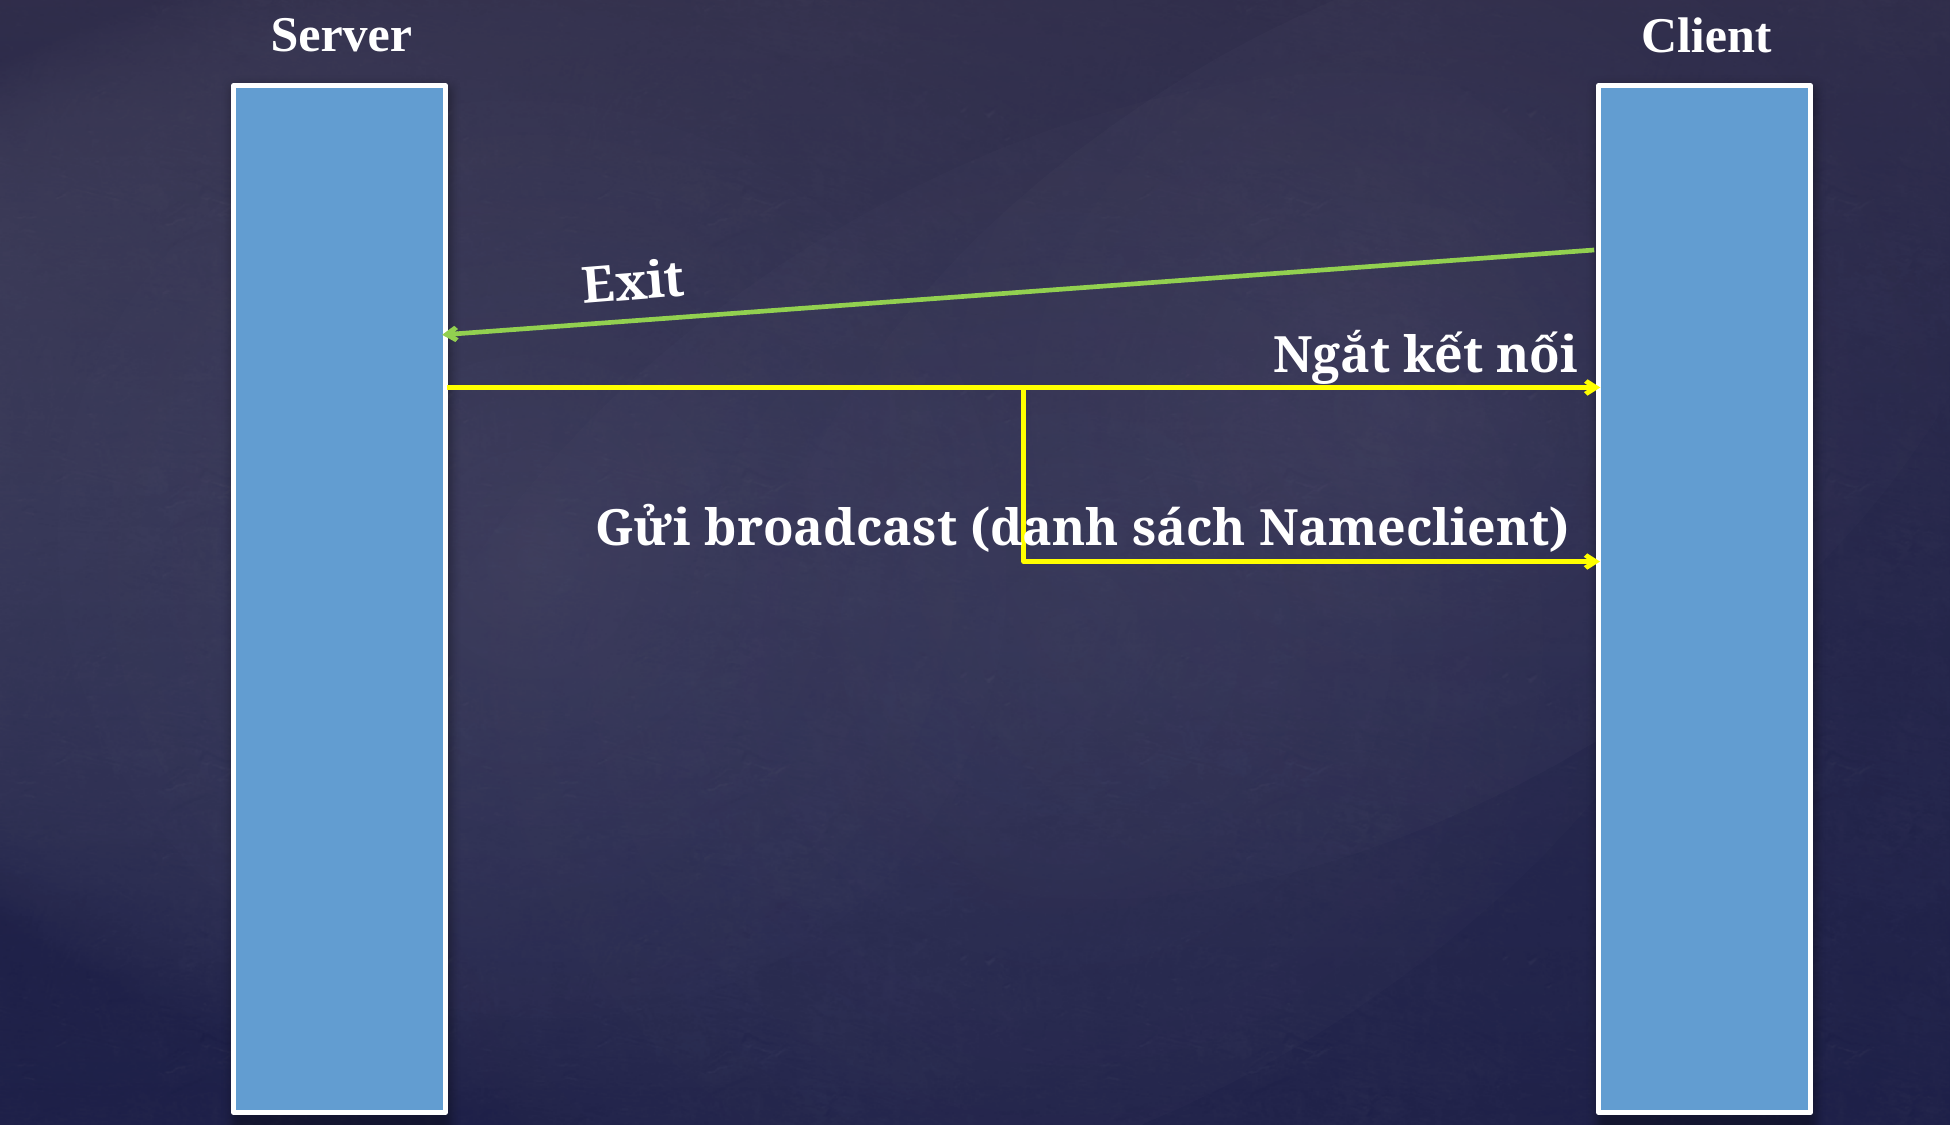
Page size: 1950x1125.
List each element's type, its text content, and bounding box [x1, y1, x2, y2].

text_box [446, 386, 1601, 563]
text_box Client [1626, 0, 1787, 70]
text_box [231, 83, 448, 1115]
text_box Ngắt kết nối [1258, 350, 1593, 382]
text_box [1596, 83, 1813, 1115]
text_box Exit [601, 237, 697, 245]
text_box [441, 249, 1595, 336]
text_box Server [255, 0, 428, 70]
